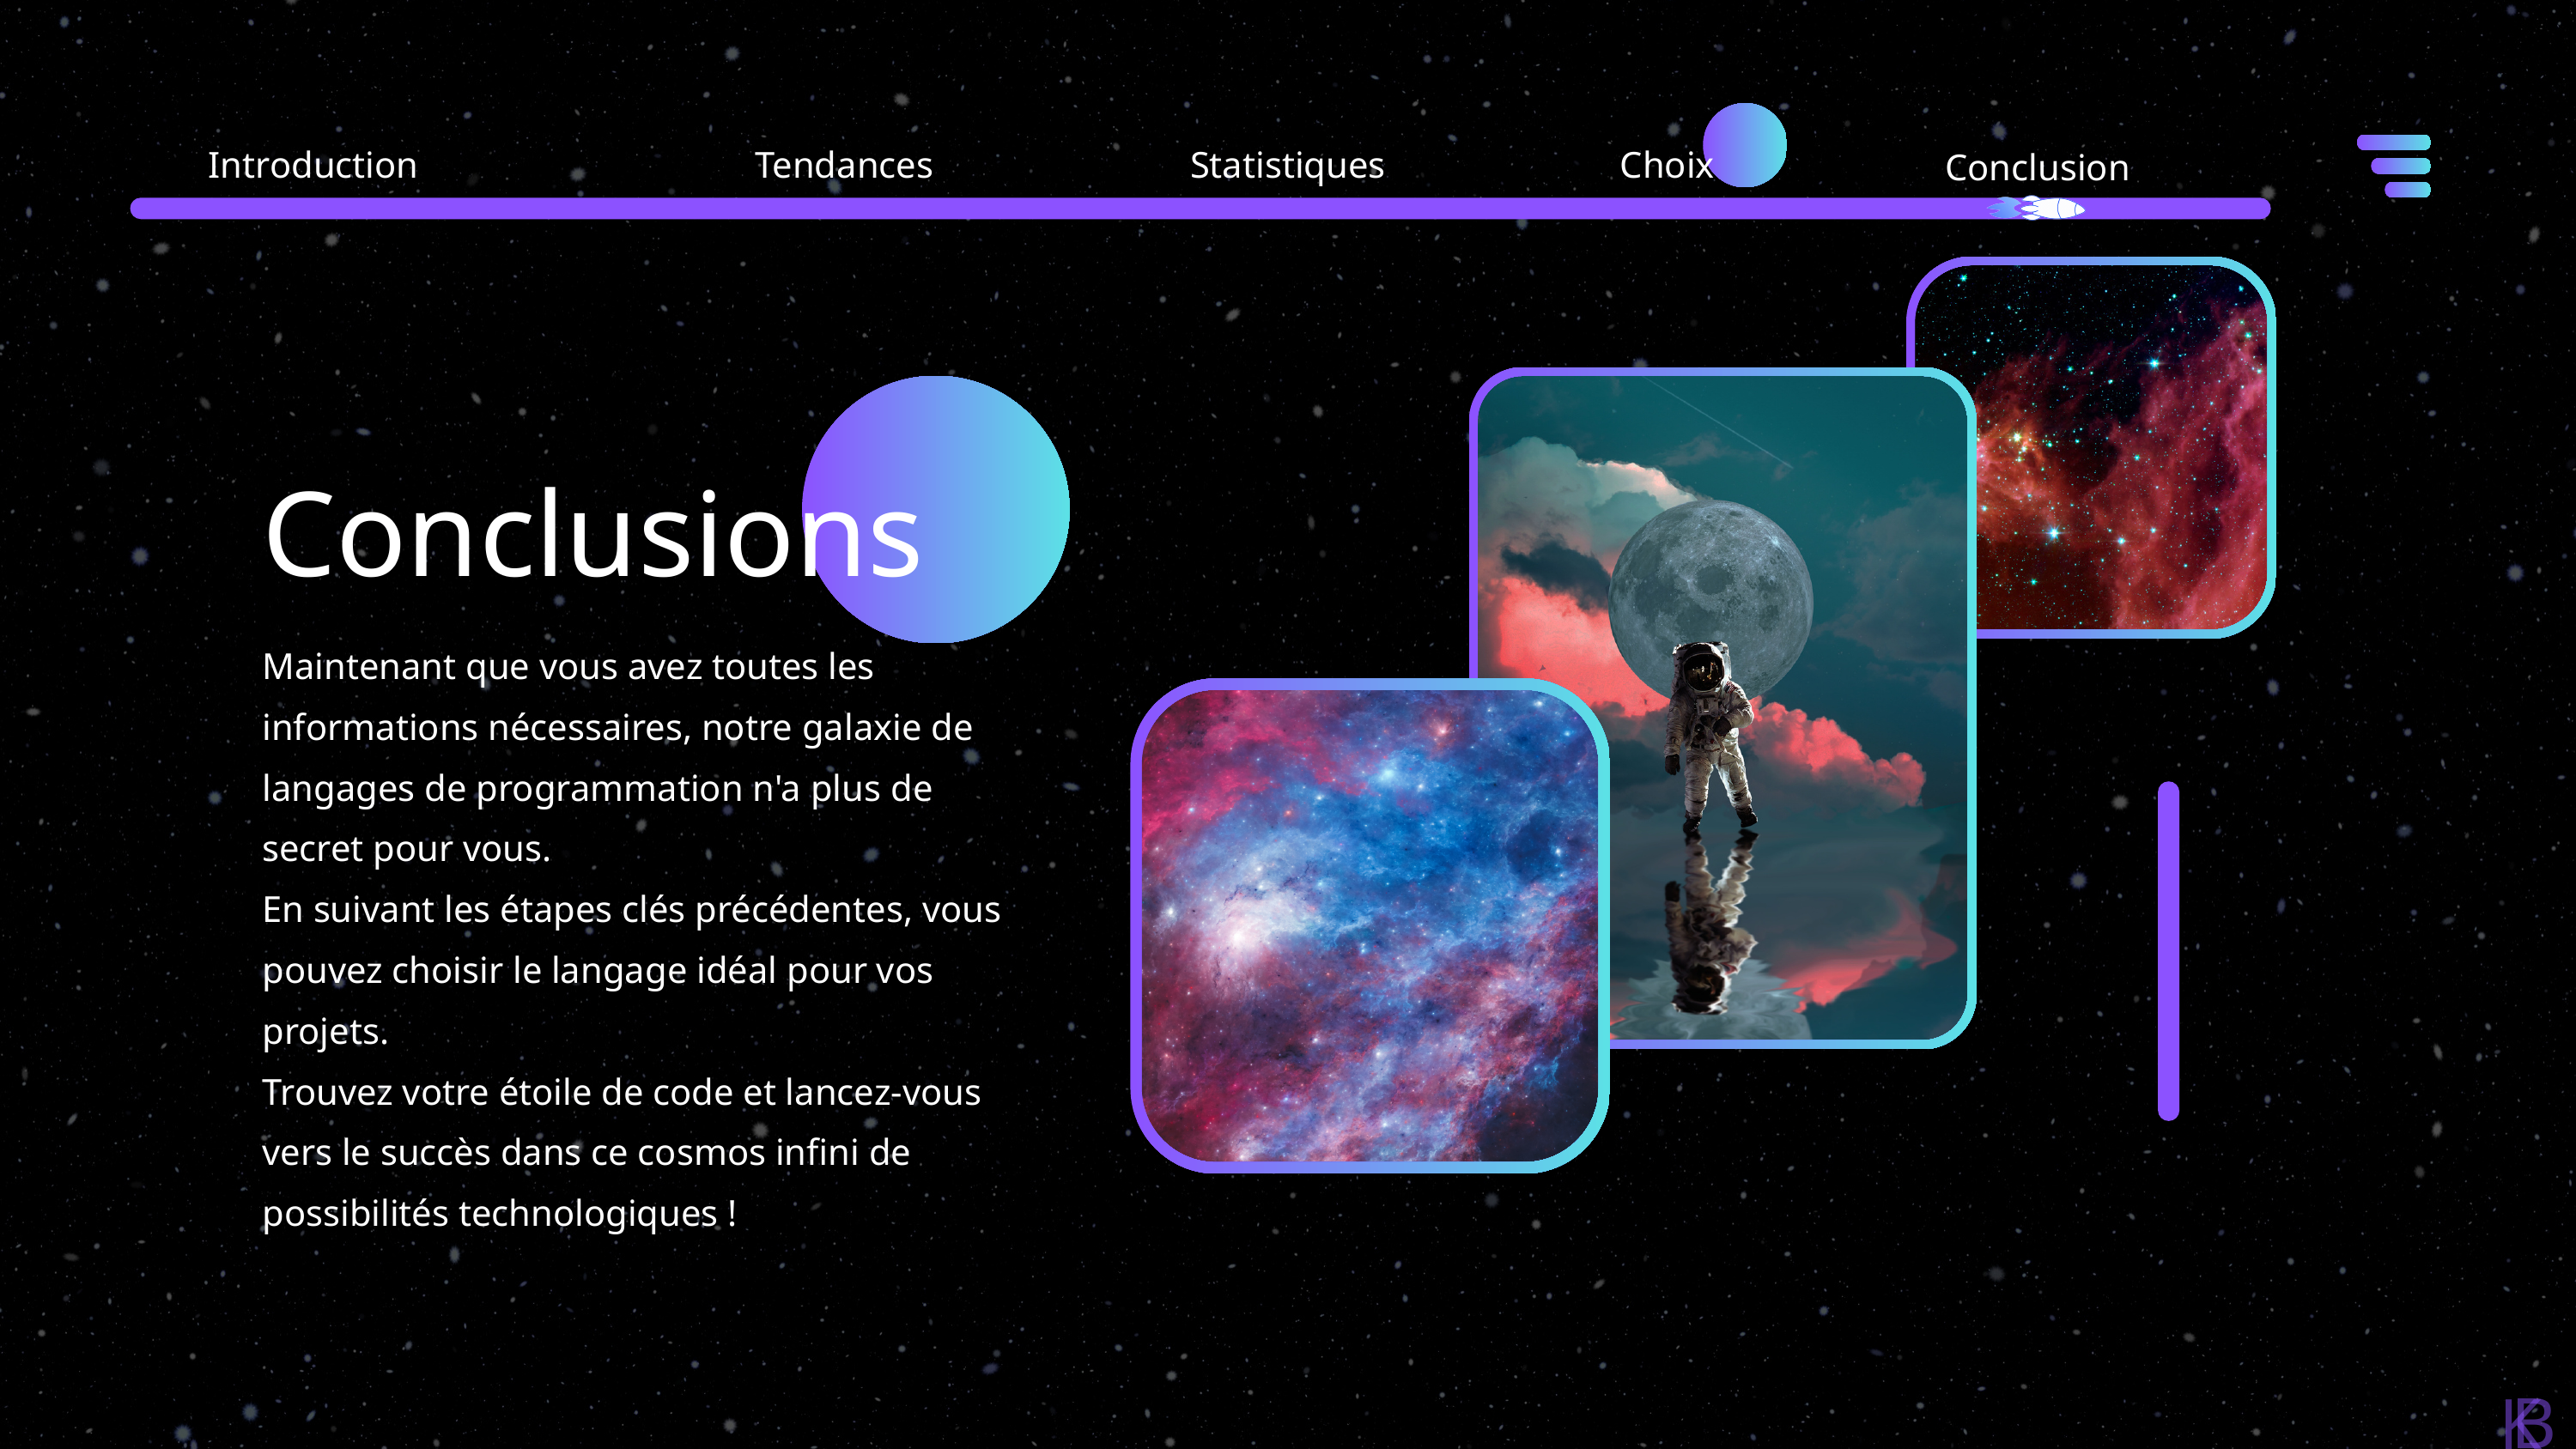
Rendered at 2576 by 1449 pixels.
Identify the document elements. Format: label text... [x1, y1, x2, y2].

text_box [1468, 367, 1978, 1050]
text_box Maintenant que vous avez toutes les informations nécessaires, notre galaxie de langages de programmation n'a plus de secret pour vous. En suivant les étapes clés précédentes, vous pouvez choisir le langage idéal pour vos projets. Trouvez votre étoile de code et lancez-vous vers le succès dans ce cosmos infini de possibilités technologiques ! [262, 626, 1025, 1234]
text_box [1130, 678, 1611, 1174]
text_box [2384, 181, 2432, 198]
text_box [1702, 102, 1788, 188]
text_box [1905, 256, 2277, 640]
text_box Conclusions [262, 470, 797, 600]
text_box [801, 375, 1070, 644]
text_box Choix [1551, 135, 1698, 186]
text_box Conclusions [1073, 470, 1464, 600]
text_box Tendances [663, 135, 1025, 186]
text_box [2478, 1374, 2576, 1449]
text_box [0, 0, 2576, 1449]
text_box Conclusion [1868, 137, 2207, 189]
text_box Introduction [144, 135, 483, 186]
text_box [2356, 134, 2432, 151]
picture [1983, 173, 2093, 256]
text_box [2370, 157, 2432, 174]
text_box Statistiques [1107, 135, 1469, 186]
